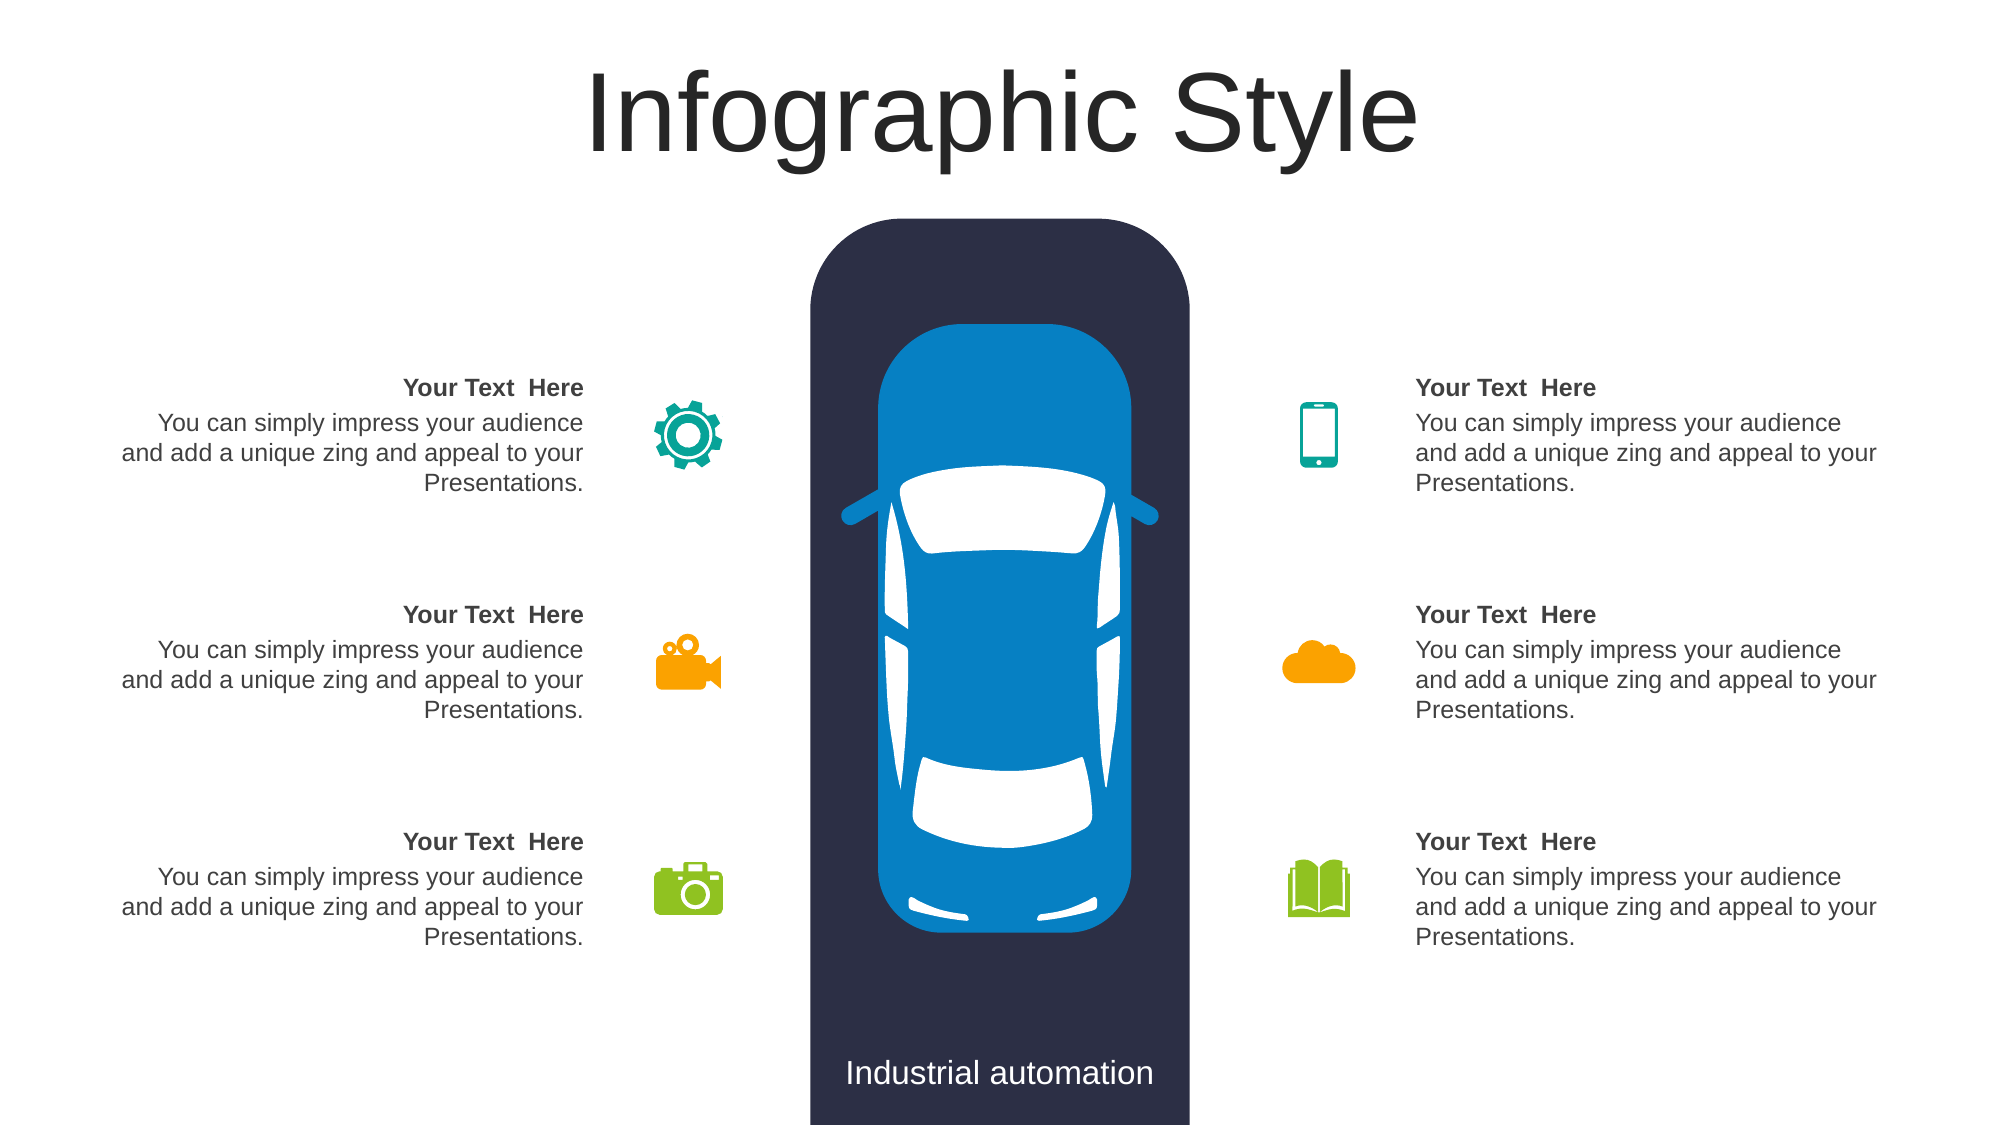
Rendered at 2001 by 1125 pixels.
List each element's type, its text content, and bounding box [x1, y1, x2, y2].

text_box [655, 632, 722, 691]
text_box [1287, 858, 1351, 919]
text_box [99, 817, 600, 959]
text_box [653, 860, 724, 916]
text_box [809, 217, 1191, 1125]
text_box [1400, 364, 1901, 506]
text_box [1400, 591, 1901, 733]
text_box Industrial automation [810, 1043, 1190, 1099]
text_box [1400, 817, 1901, 959]
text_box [99, 364, 600, 506]
list Infographic Style [53, 55, 1952, 175]
text_box [1299, 401, 1339, 469]
text_box [1281, 639, 1357, 685]
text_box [99, 591, 600, 733]
text_box [652, 399, 724, 471]
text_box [841, 324, 1159, 933]
